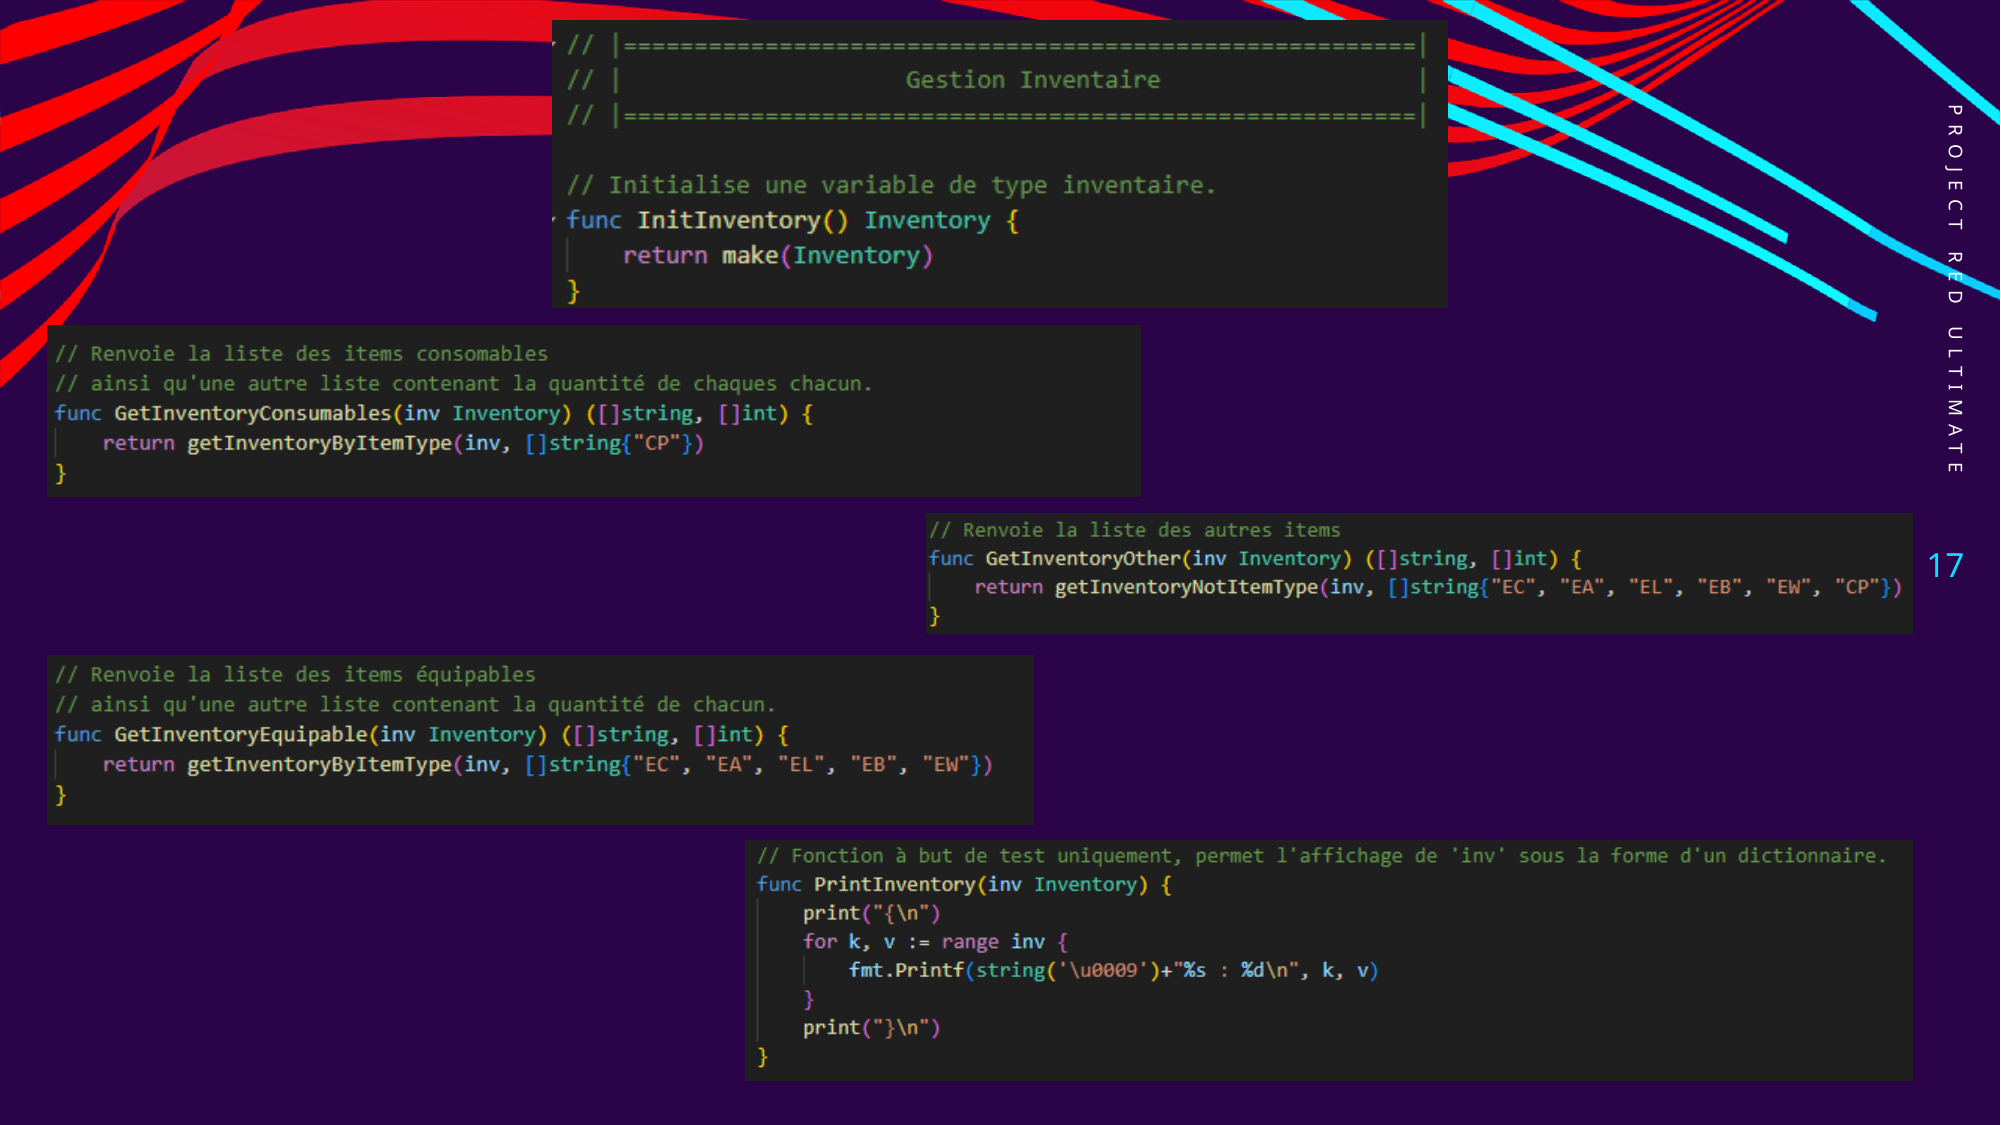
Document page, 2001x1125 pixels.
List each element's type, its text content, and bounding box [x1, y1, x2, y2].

picture [0, 0, 2000, 1125]
slide_number 17 [1913, 519, 1980, 615]
picture [1871, 229, 1884, 237]
footer PROJECT RED ULTIMATE [1926, 33, 1987, 489]
